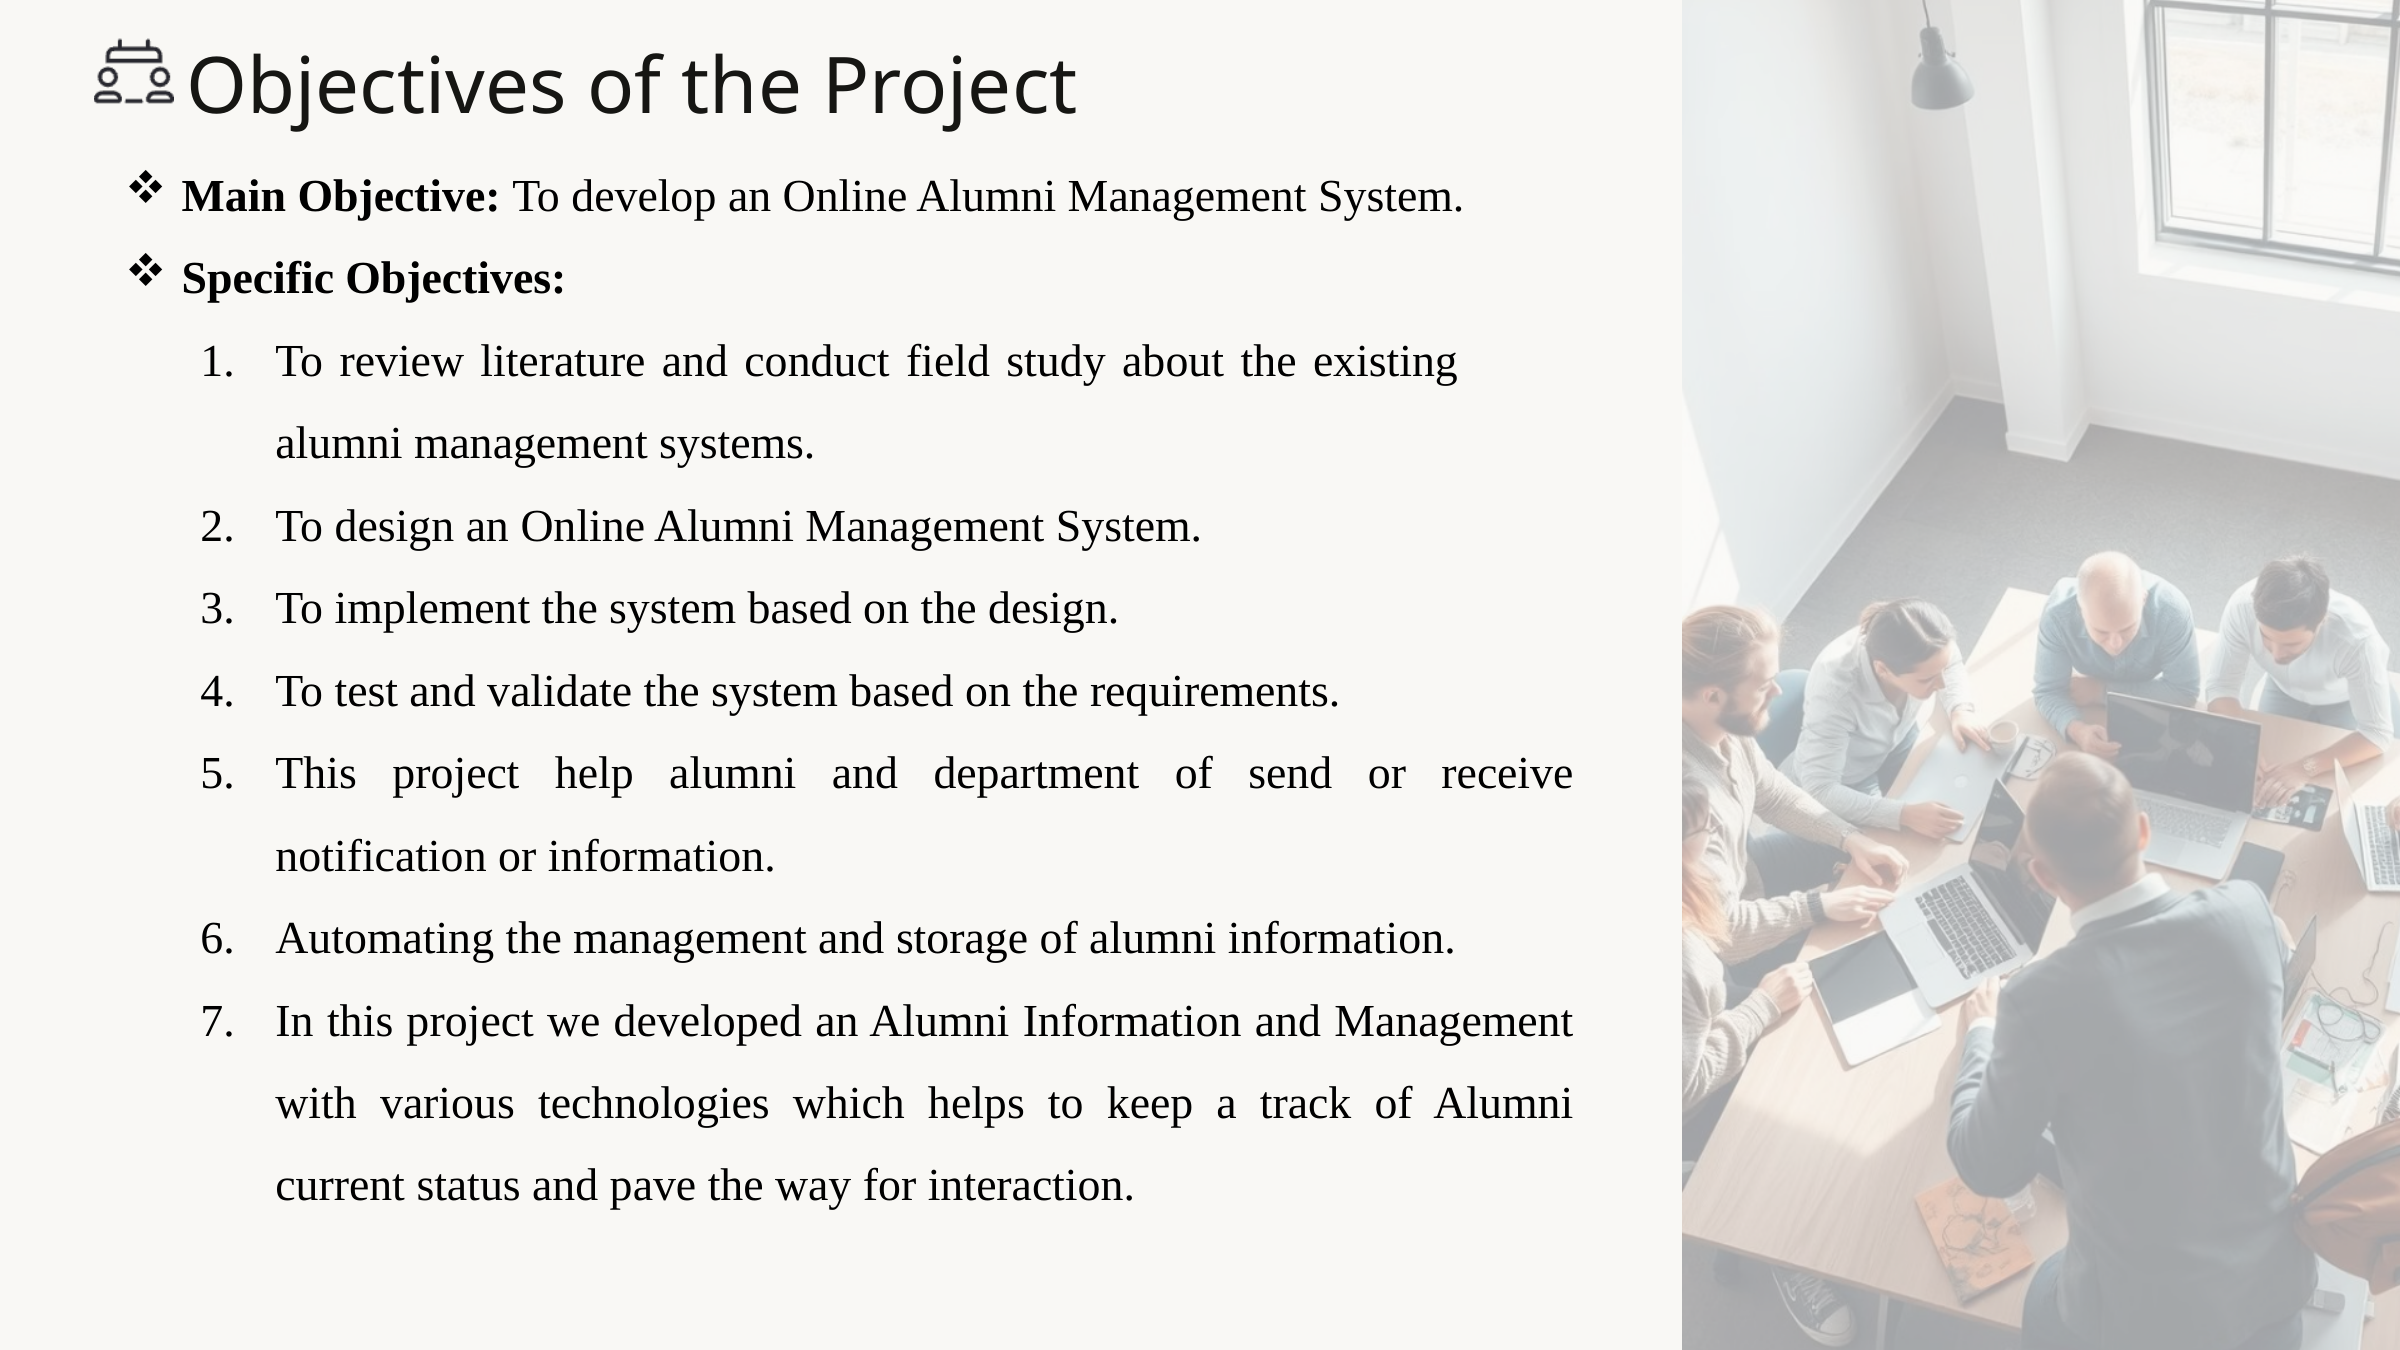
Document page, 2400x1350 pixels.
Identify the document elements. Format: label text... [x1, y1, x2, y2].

text_box Objectives of the Project [186, 31, 1114, 130]
text_box Main Objective: To develop an Online Alumni Management System. Specific Objectives: To review literature and conduct field study about the existing alumni management systems. To design an Online Alumni Management System. To implement the system based on the design. To test and validate the system based on the requirements. This project help alumni and department of send or receive notification or information. Automating the management and storage of alumni information. In this project we developed an Alumni Information and Management with various technologies which helps to keep a track of Alumni current status and pave the way for interaction. [110, 130, 1590, 1218]
picture [1682, 0, 2400, 1350]
picture [94, 31, 174, 111]
